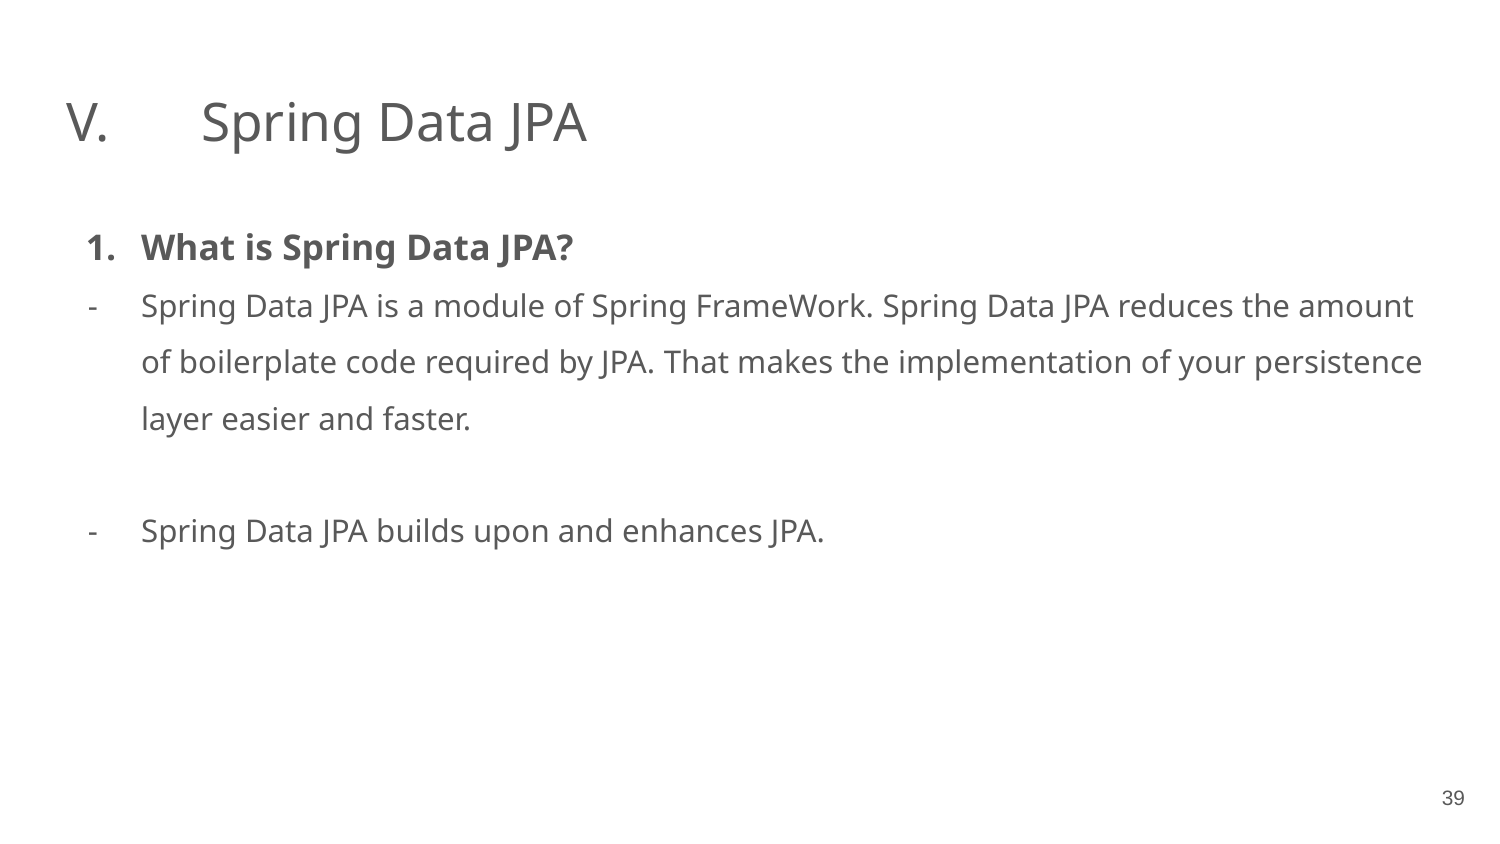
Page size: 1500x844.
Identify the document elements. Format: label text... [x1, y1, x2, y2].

list What is Spring Data JPA? Spring Data JPA is a module of Spring FrameWork. Spring Data JPA reduces the amount of boilerplate code required by JPA. That makes the implementation of your persistence layer easier and faster. Spring Data JPA builds upon and enhances JPA. [51, 189, 1449, 750]
title V. Spring Data JPA [51, 72, 1449, 167]
slide_number ‹#› [1389, 764, 1480, 830]
